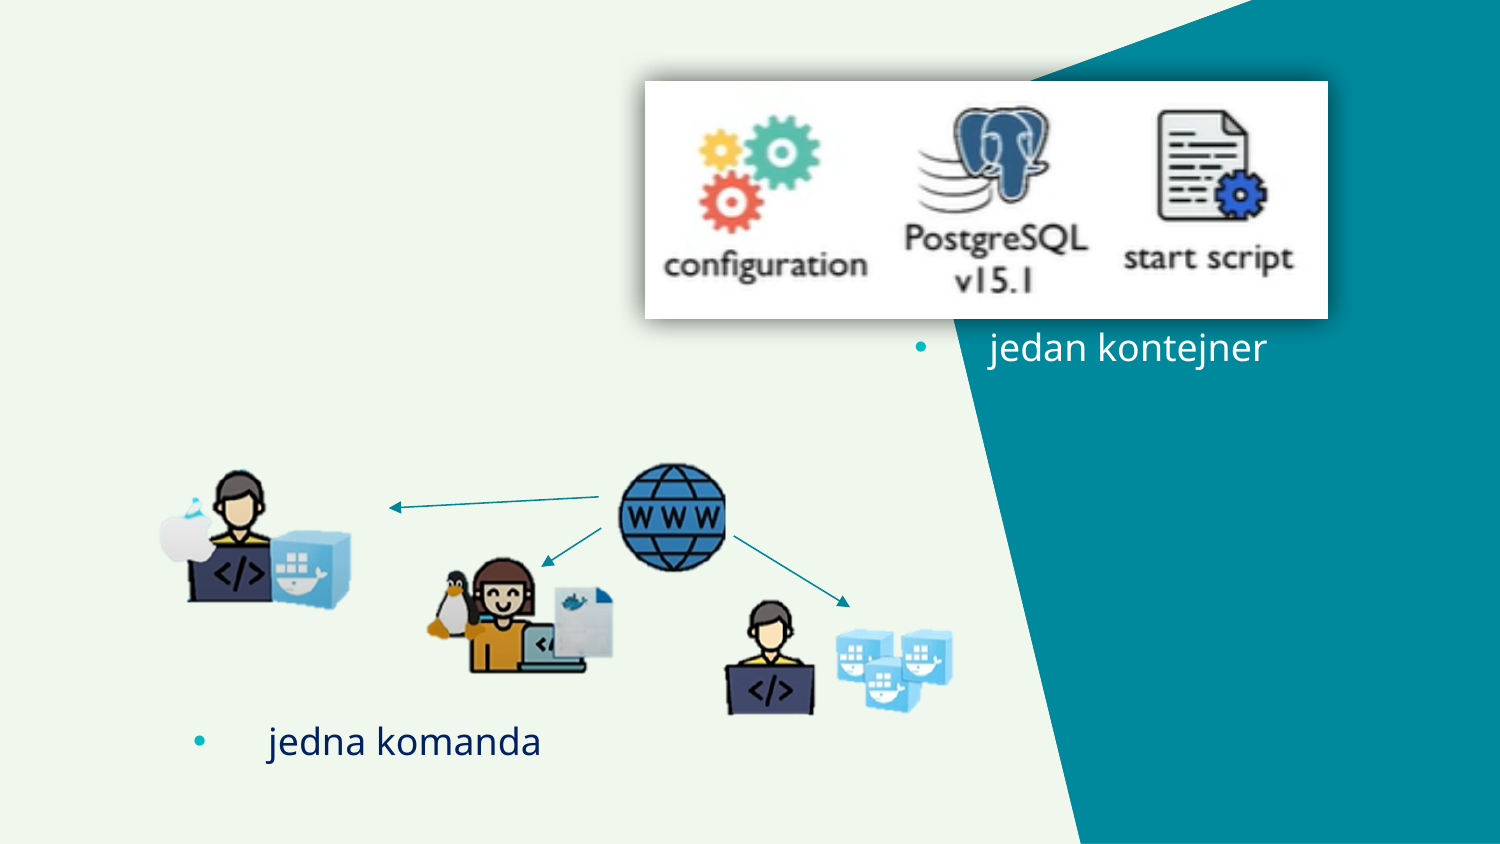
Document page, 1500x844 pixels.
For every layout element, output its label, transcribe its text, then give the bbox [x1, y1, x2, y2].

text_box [388, 496, 599, 509]
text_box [733, 535, 851, 608]
picture [645, 81, 1329, 320]
title jedna komanda [178, 702, 863, 771]
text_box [540, 527, 602, 568]
picture [86, 448, 986, 731]
text_box jedan kontejner [899, 308, 1500, 355]
